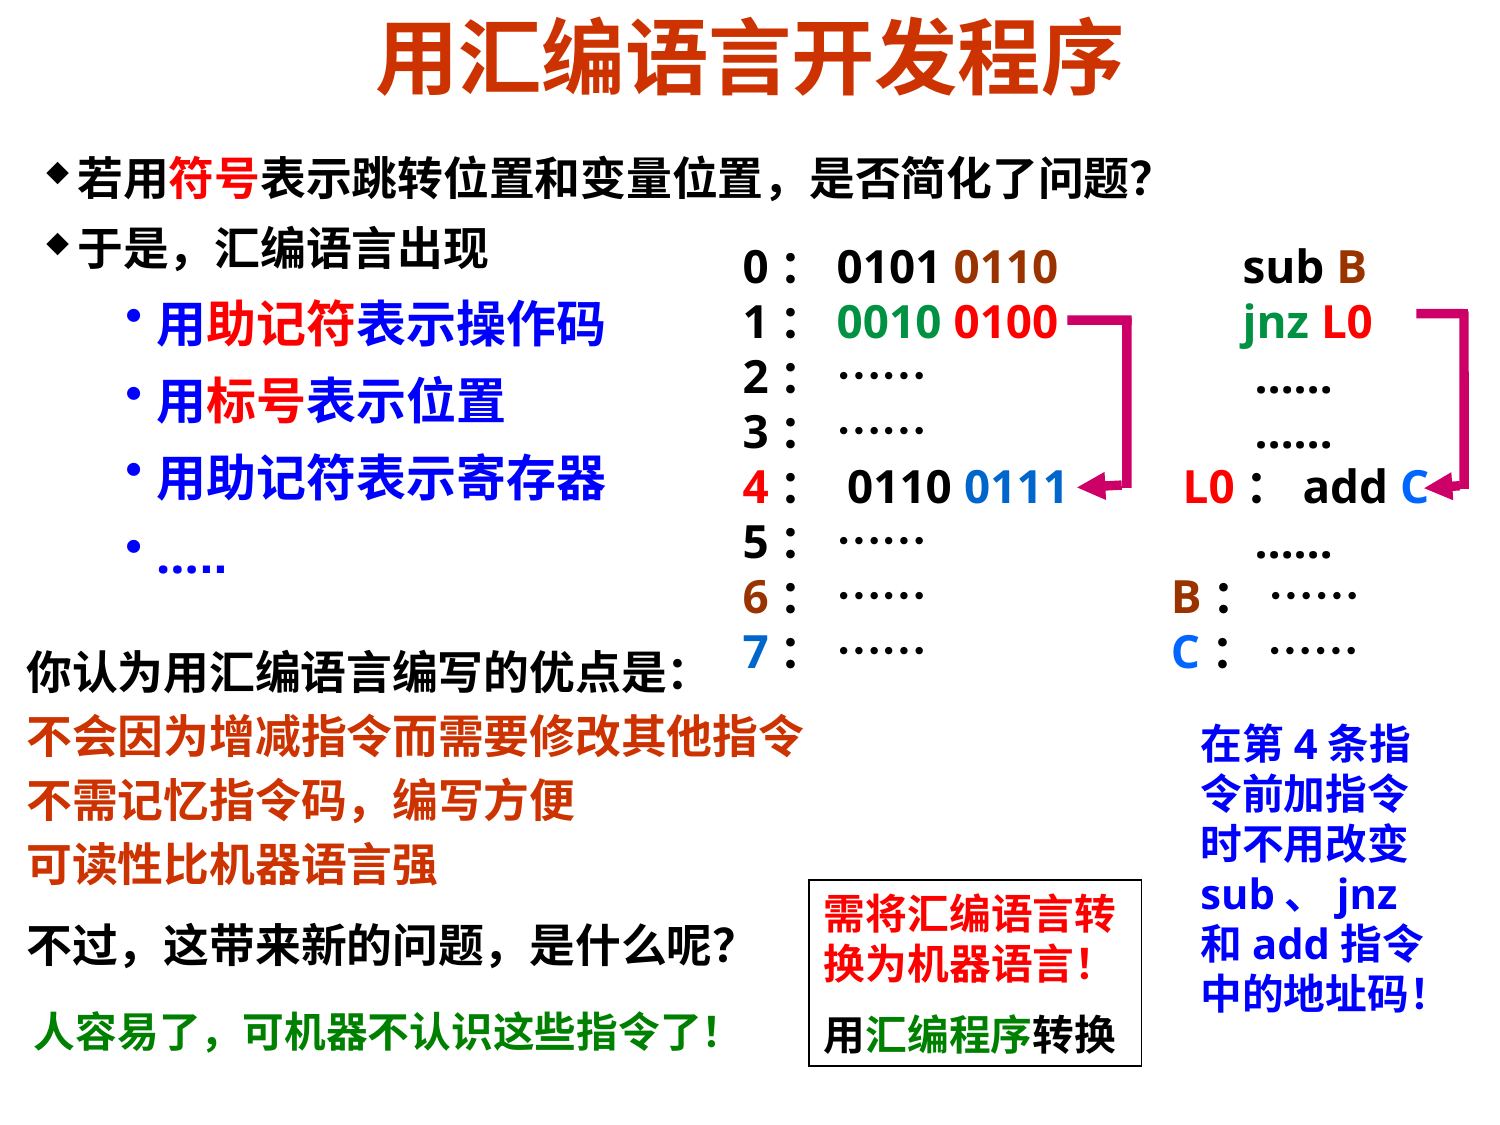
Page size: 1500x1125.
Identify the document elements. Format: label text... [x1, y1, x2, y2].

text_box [1155, 229, 1469, 690]
text_box 不过，这带来新的问题，是什么呢？ [11, 909, 809, 980]
text_box 在第4条指令前加指令时不用改变sub、jnz和add指令中的地址码！ [1185, 710, 1459, 1025]
text_box 需将汇编语言转换为机器语言！ 用汇编程序转换 [809, 880, 1142, 1066]
text_box 你认为用汇编语言编写的优点是： 不会因为增减指令而需要修改其他指令 不需记忆指令码，编写方便 可读性比机器语言强 [11, 636, 869, 899]
list 若用符号表示跳转位置和变量位置，是否简化了问题？ 于是，汇编语言出现 用助记符表示操作码 用标号表示位置 用助记符表示寄存器 ….. [33, 133, 1371, 781]
text_box 人容易了，可机器不认识这些指令了！ [19, 998, 773, 1063]
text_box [727, 229, 1132, 686]
text_box 用汇编语言开发程序 [74, 20, 1426, 91]
